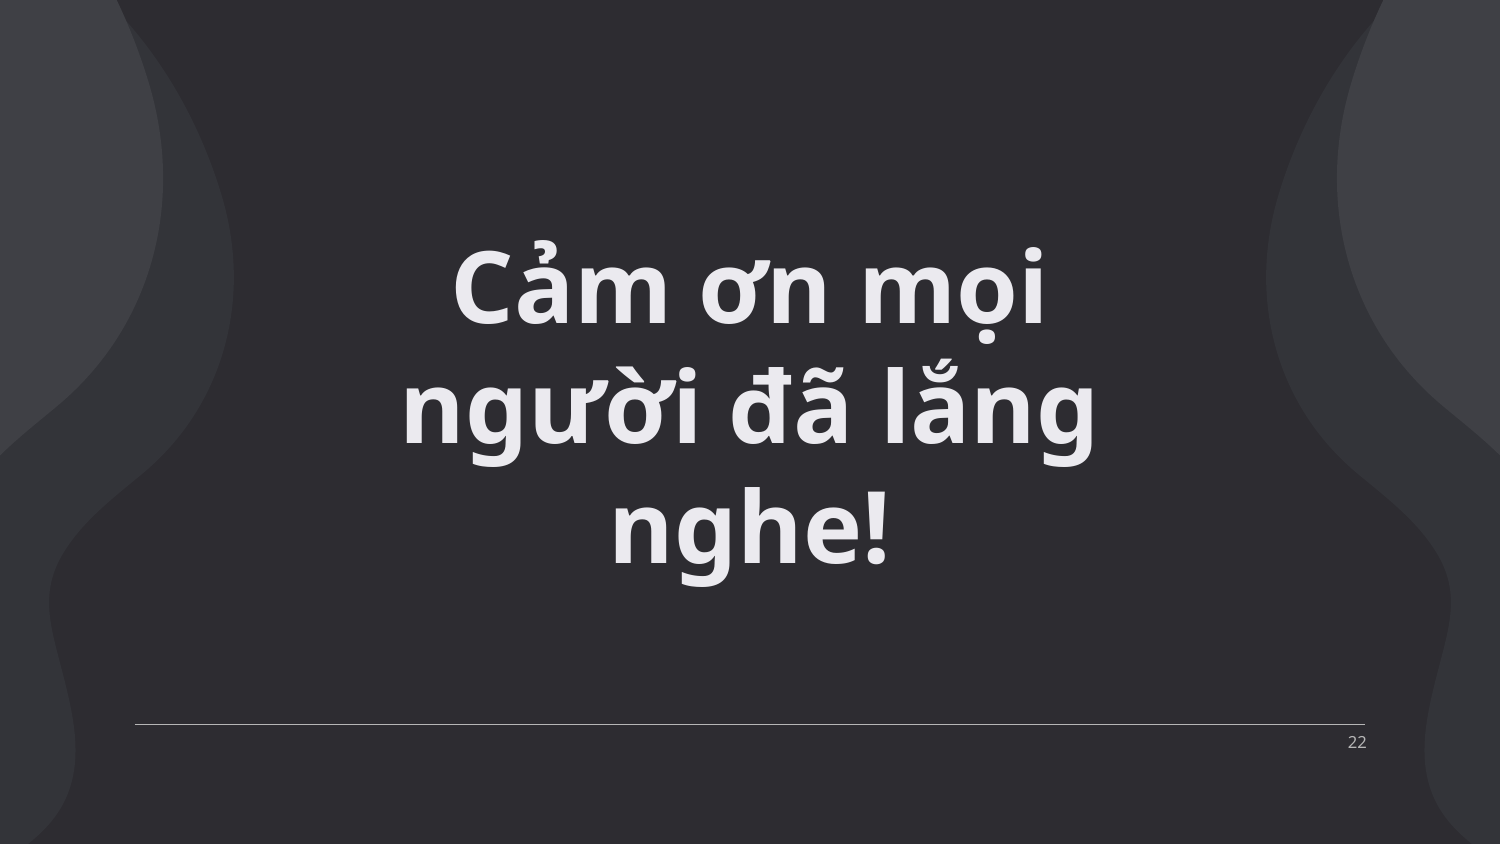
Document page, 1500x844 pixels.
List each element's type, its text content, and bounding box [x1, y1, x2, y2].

slide_number 22 [1291, 731, 1382, 756]
title Cảm ơn mọi người đã lắng nghe! [281, 207, 1219, 600]
